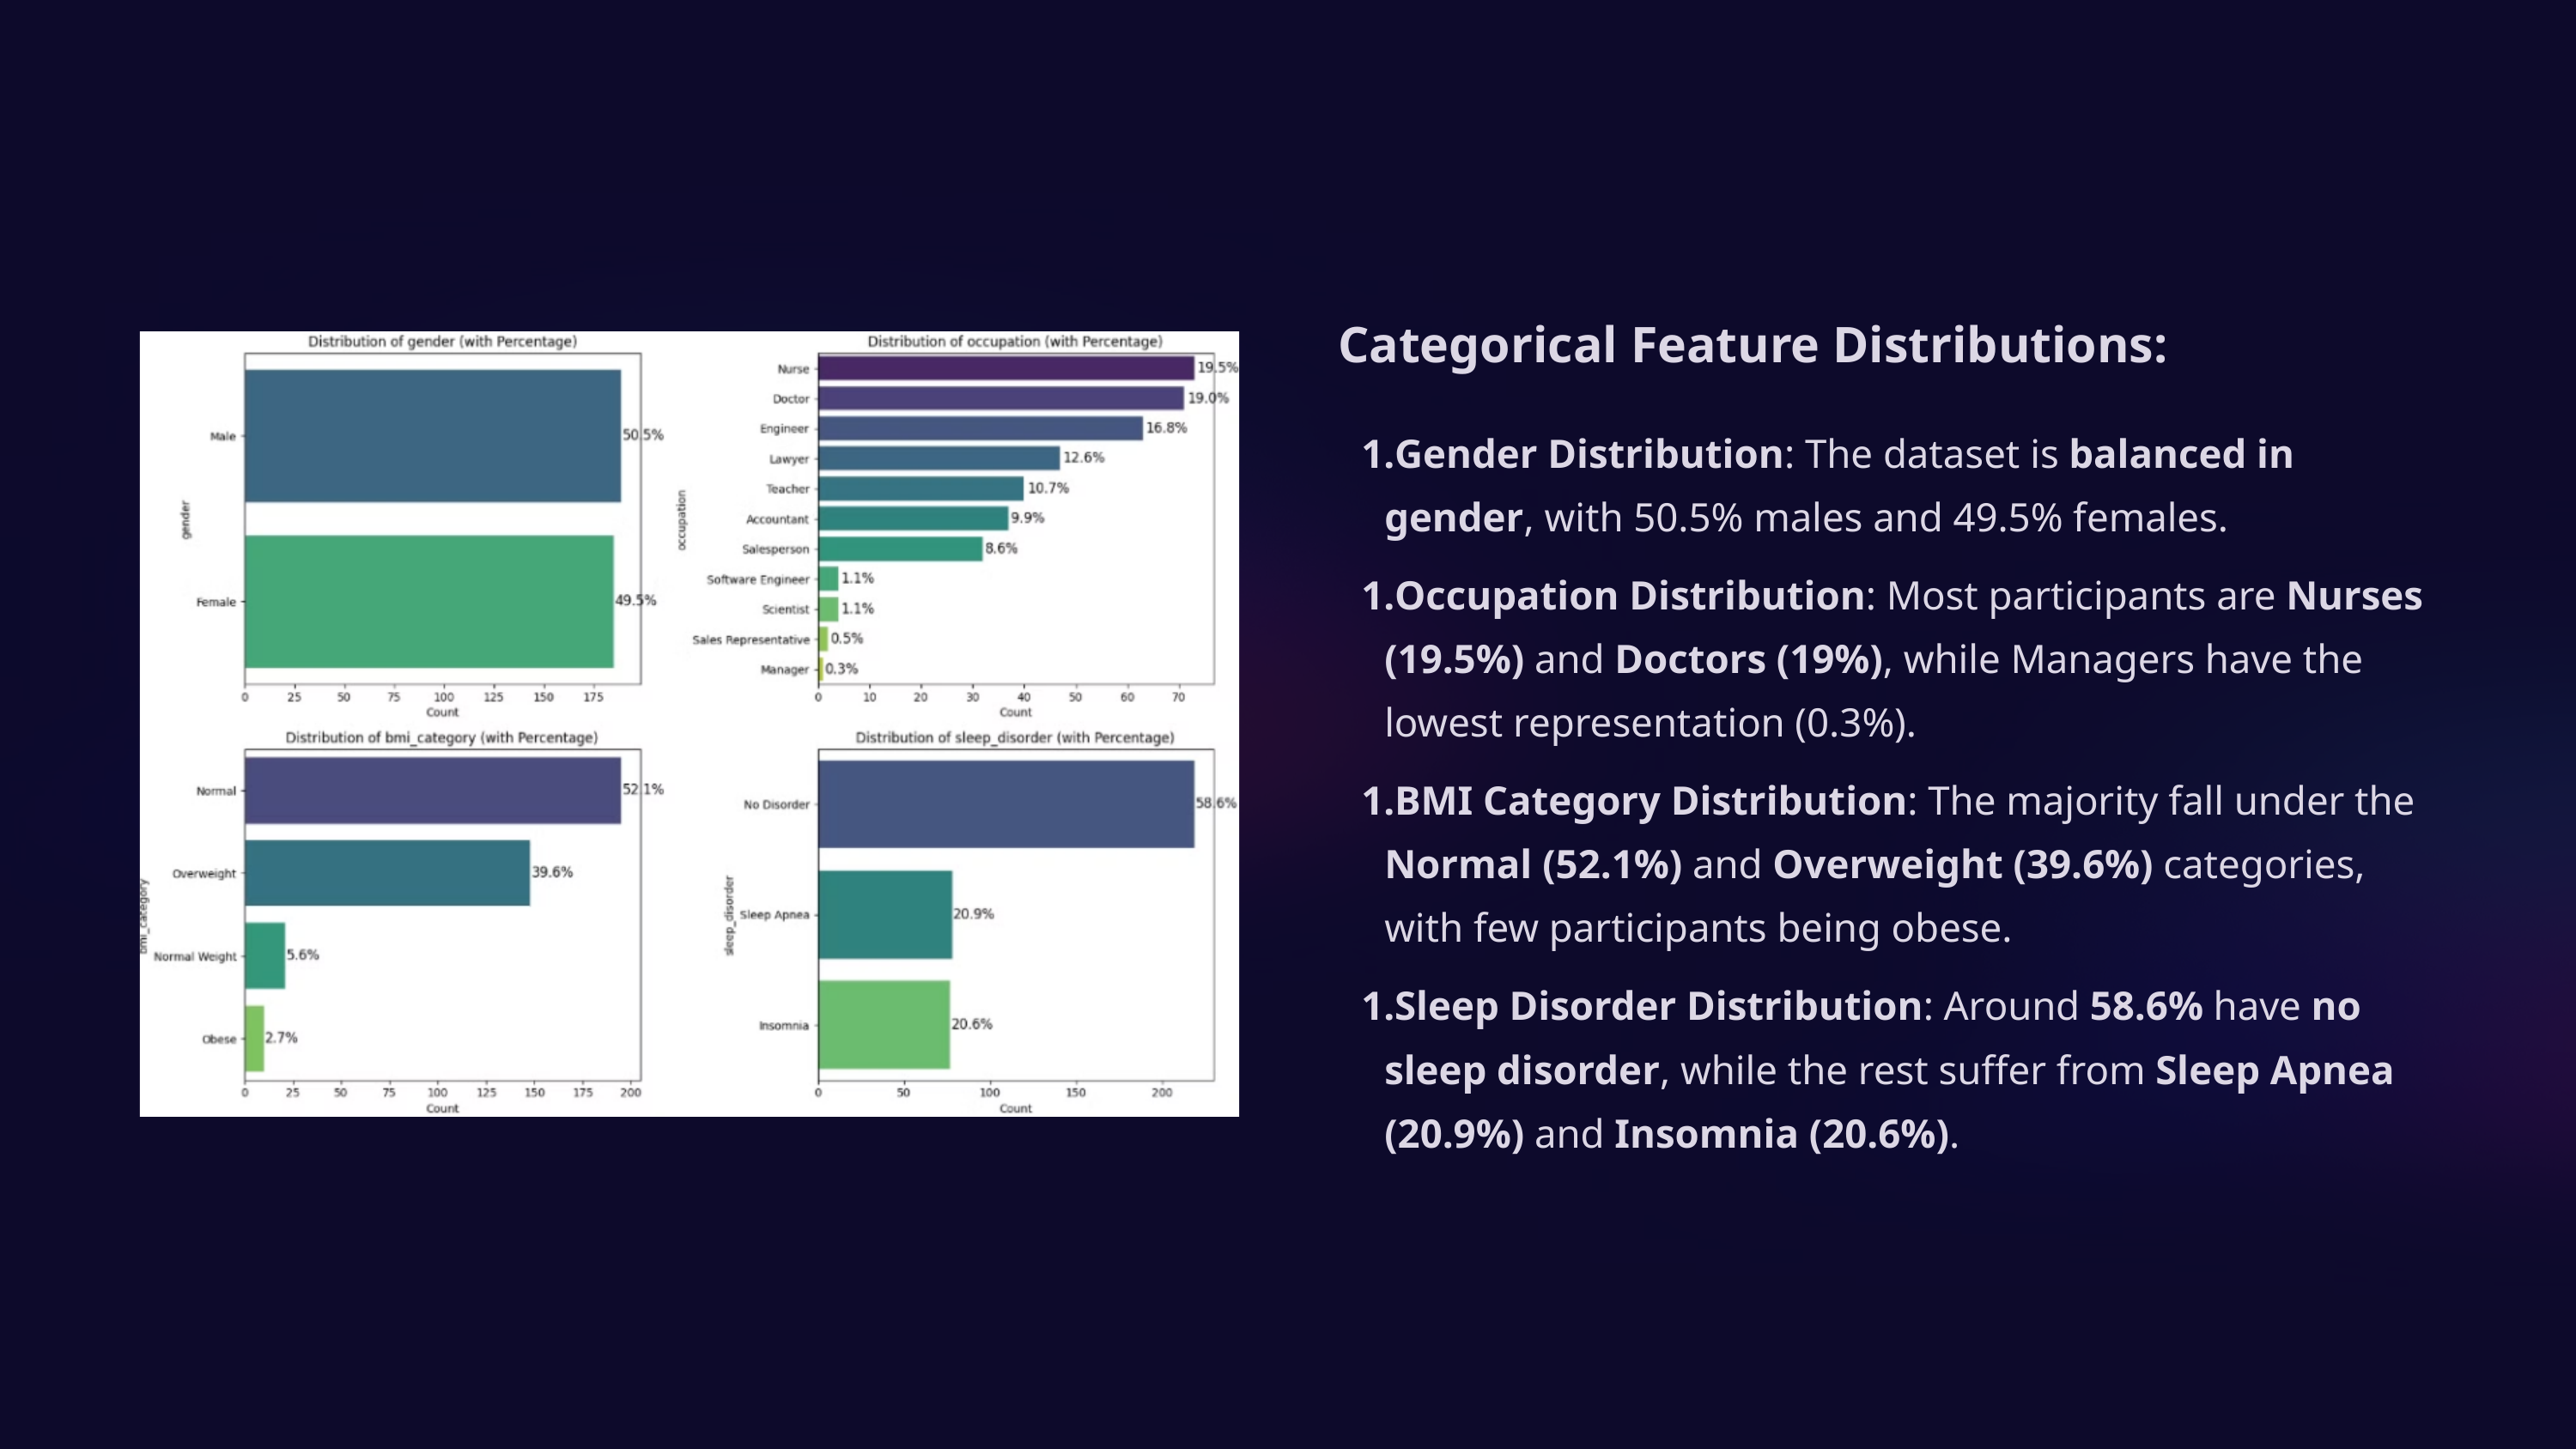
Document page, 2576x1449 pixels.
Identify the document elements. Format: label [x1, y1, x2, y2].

text_box [1338, 420, 2438, 549]
text_box [1338, 767, 2438, 961]
text_box [1338, 305, 2438, 385]
text_box [1338, 973, 2438, 1166]
text_box [1338, 562, 2438, 755]
text_box [0, 0, 2576, 1449]
